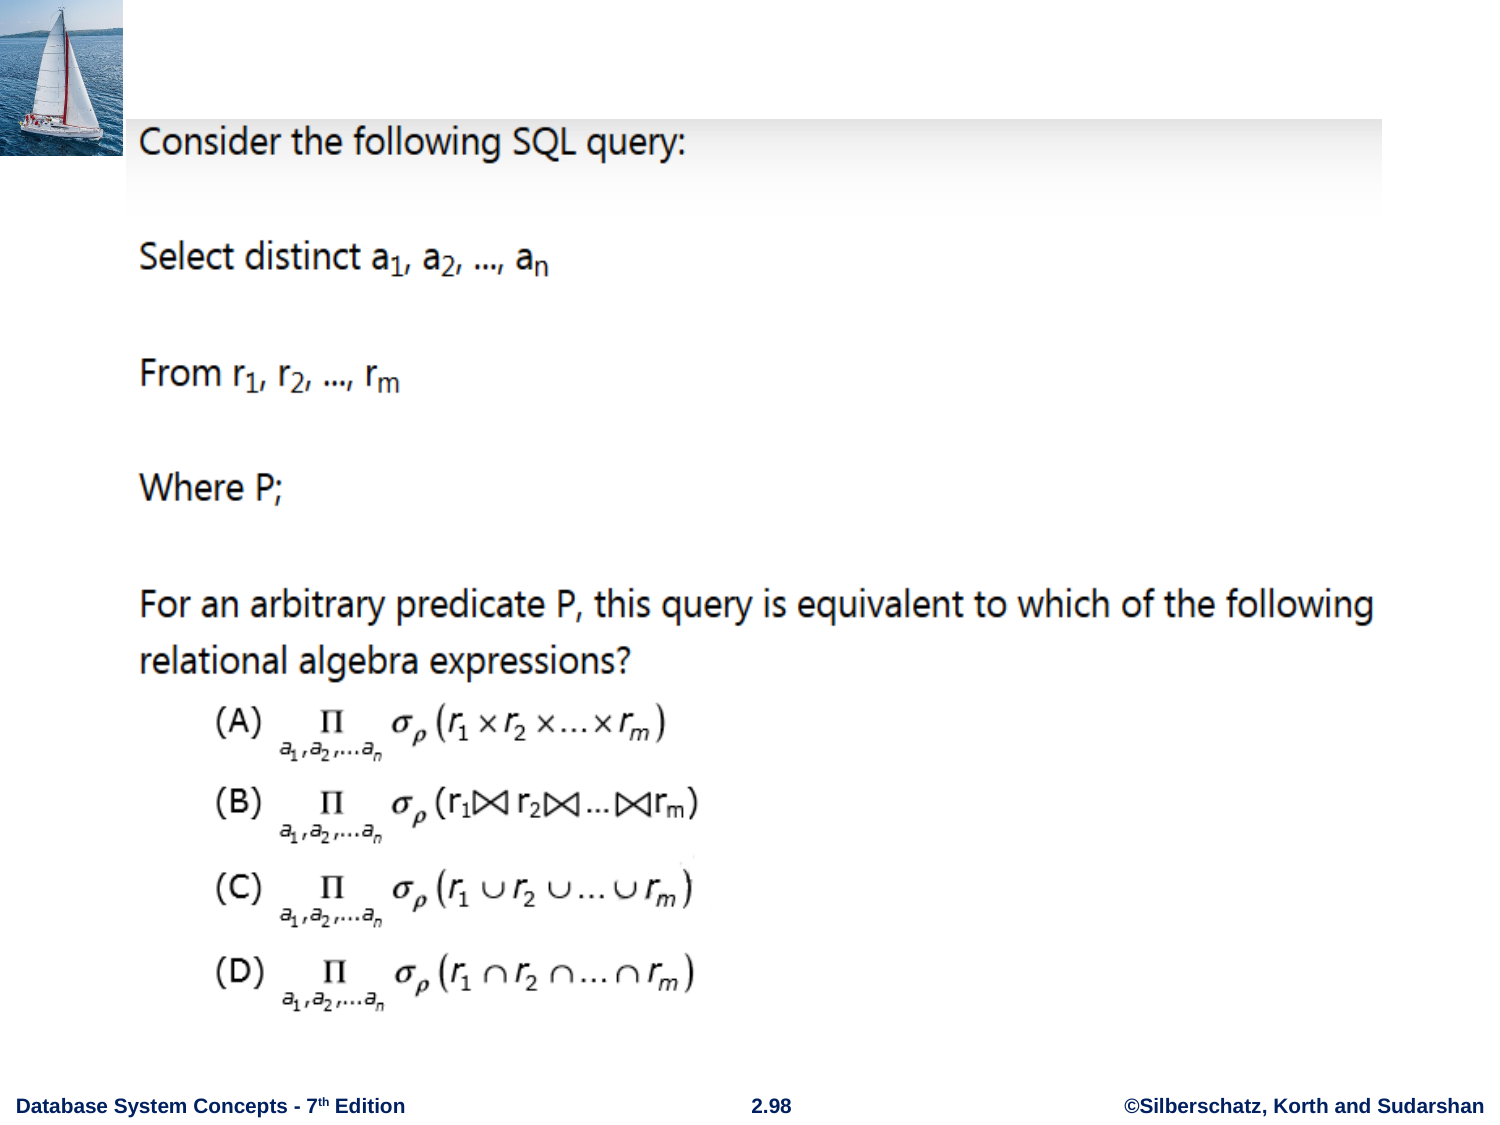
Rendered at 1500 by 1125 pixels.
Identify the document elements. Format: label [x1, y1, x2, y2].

list [125, 118, 1382, 1015]
picture [0, 0, 123, 156]
